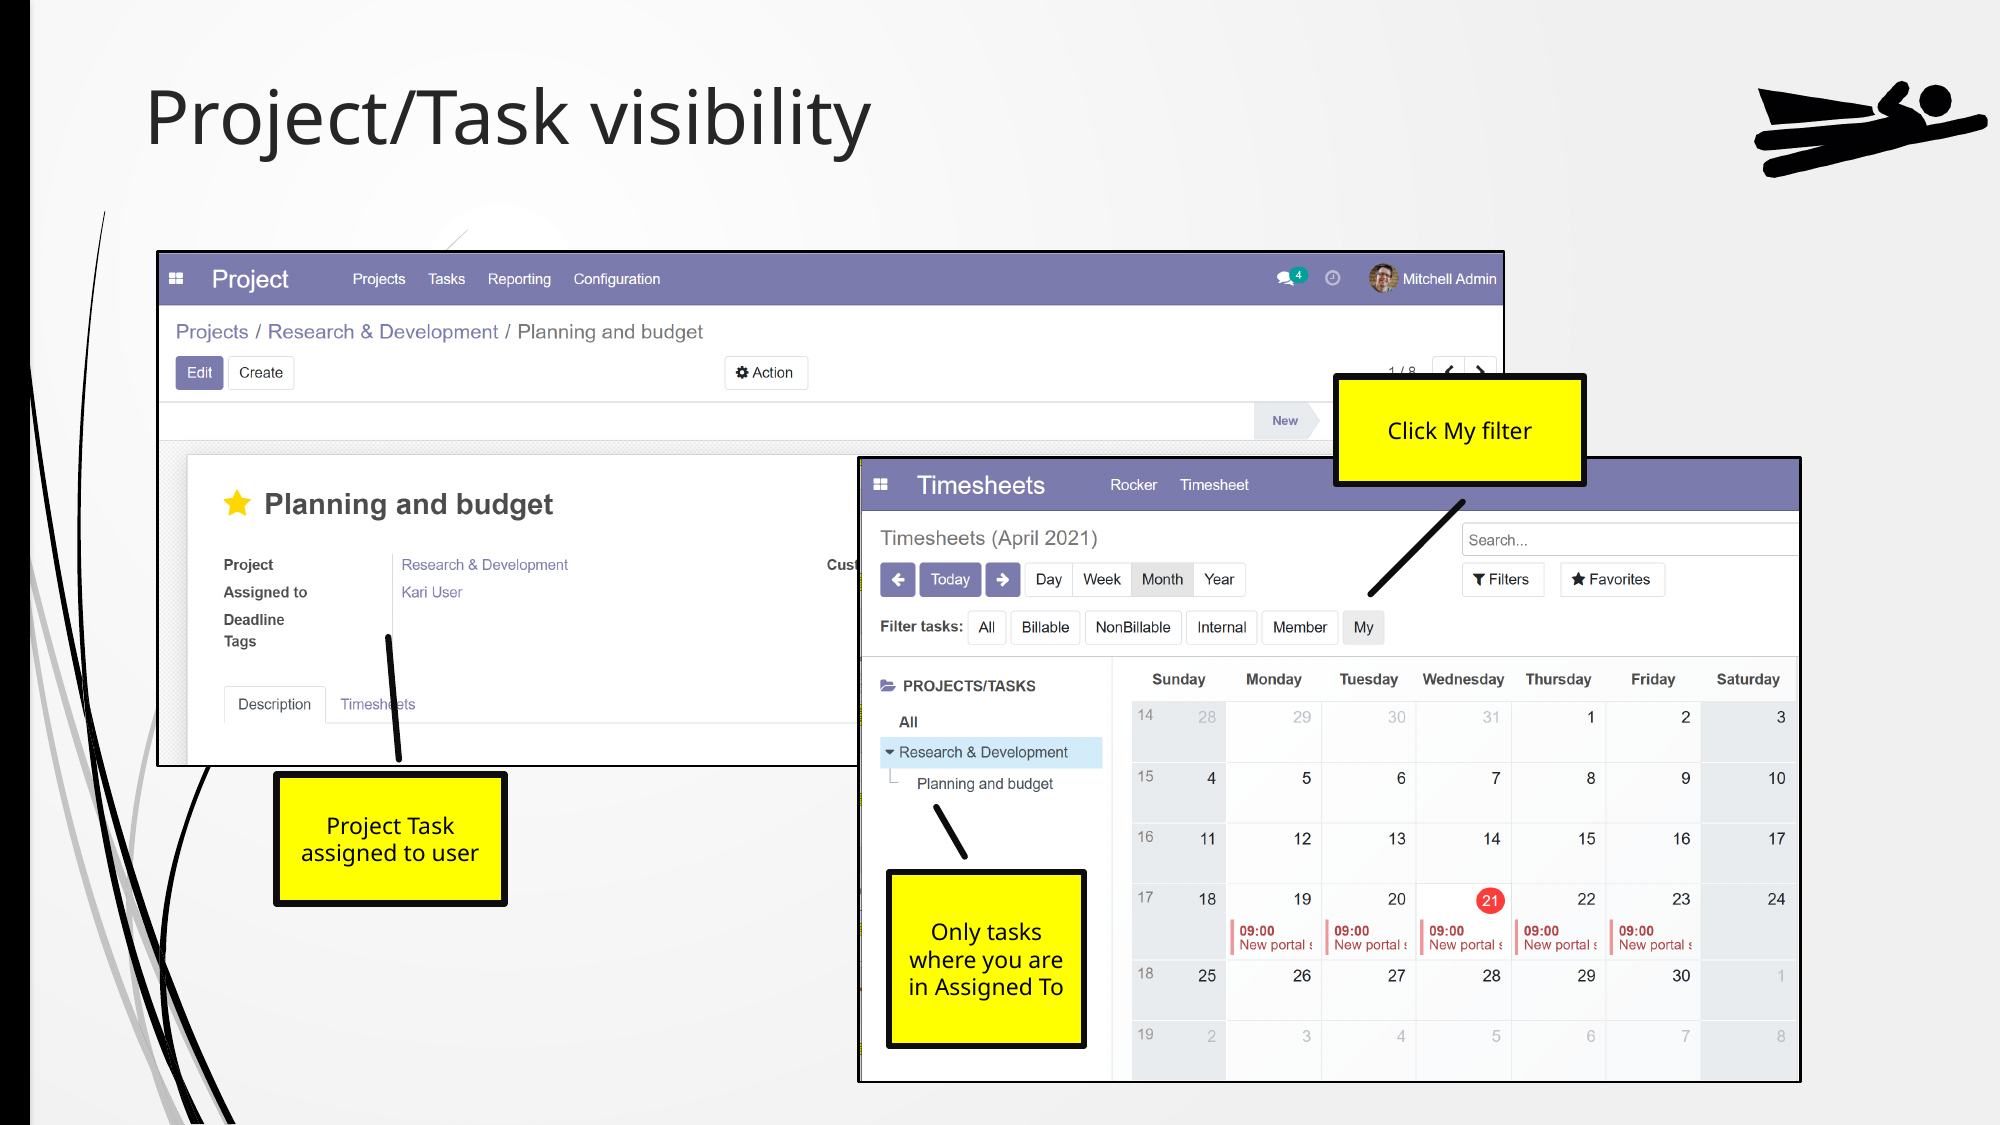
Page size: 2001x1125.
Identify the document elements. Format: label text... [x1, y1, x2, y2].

picture [158, 252, 1800, 1081]
title Project/Task visibility [129, 62, 1591, 273]
text_box Project Task assigned to user [275, 773, 506, 905]
picture [1754, 12, 1988, 246]
text_box Click My filter [1507, 375, 1586, 457]
